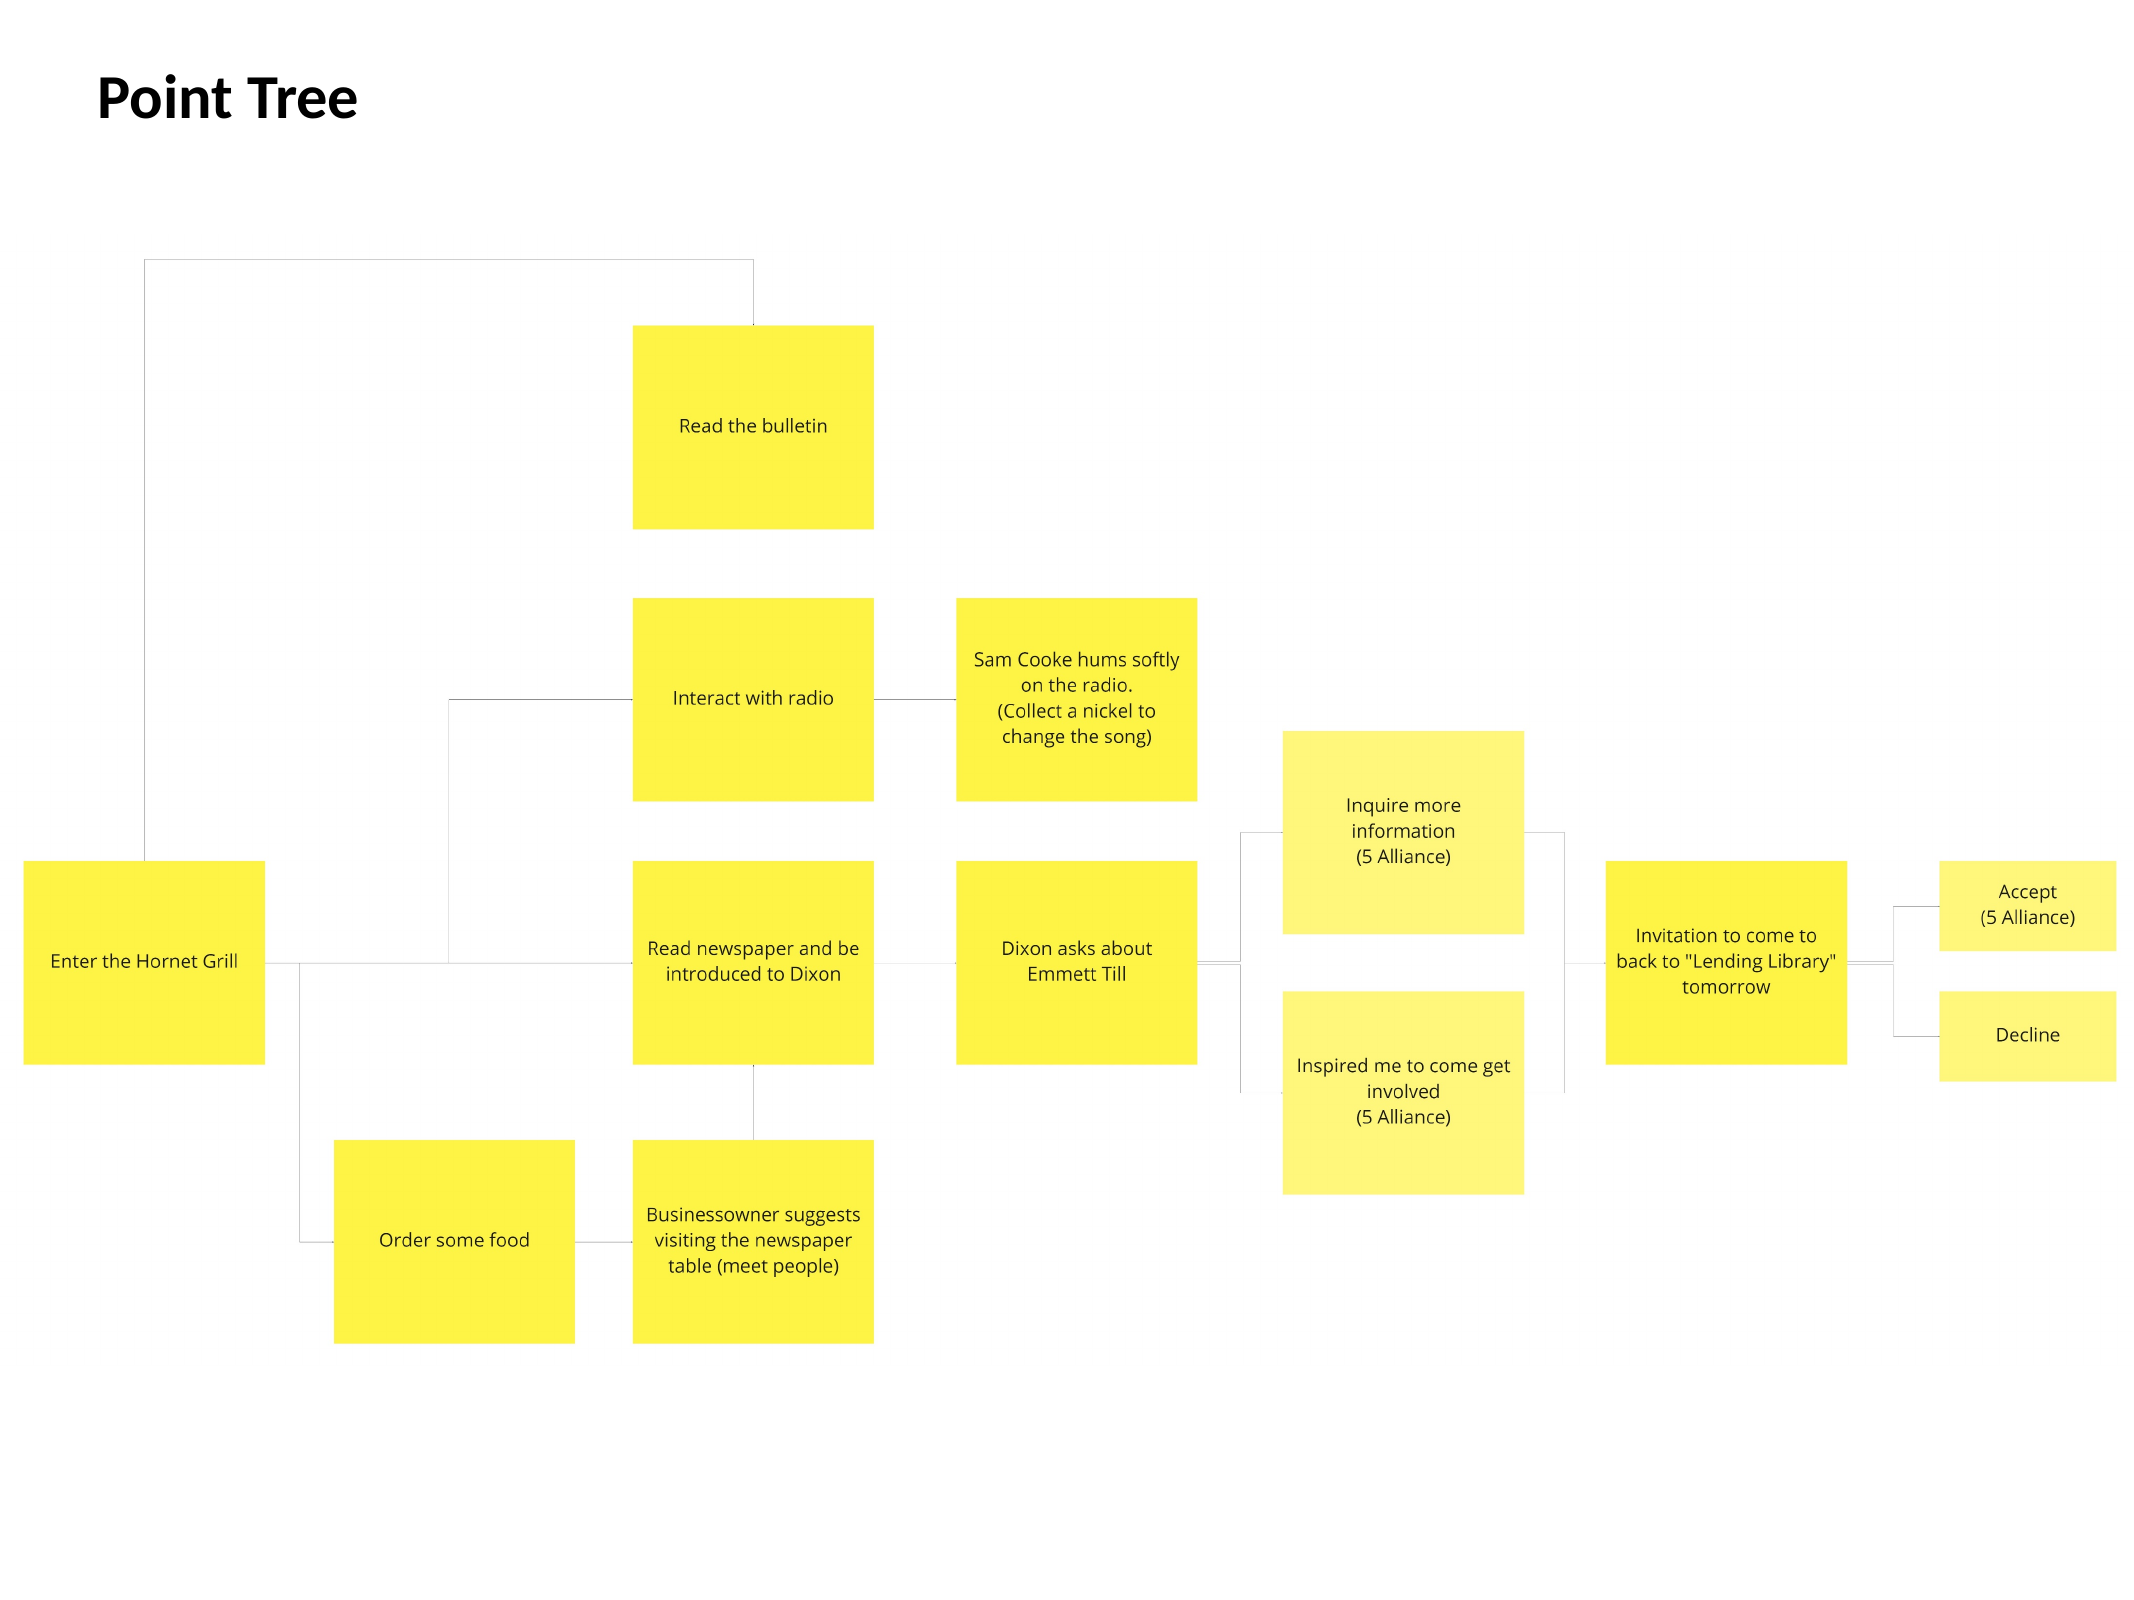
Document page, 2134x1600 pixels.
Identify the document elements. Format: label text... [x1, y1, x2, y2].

picture [0, 234, 2134, 1366]
text_box Point Tree [89, 48, 684, 140]
